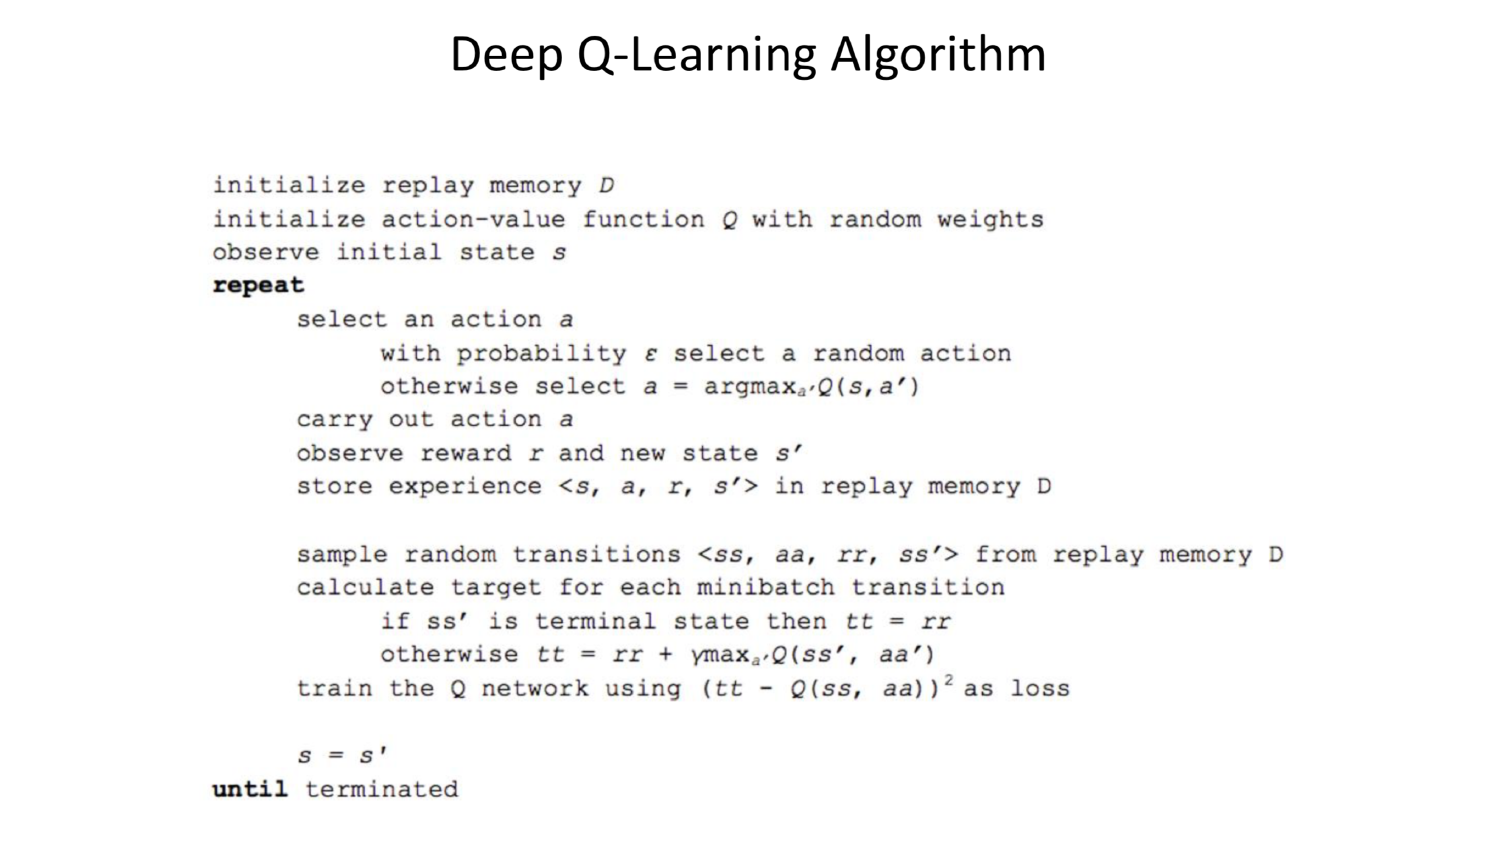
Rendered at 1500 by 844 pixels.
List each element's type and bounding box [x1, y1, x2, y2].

picture [162, 0, 1338, 844]
